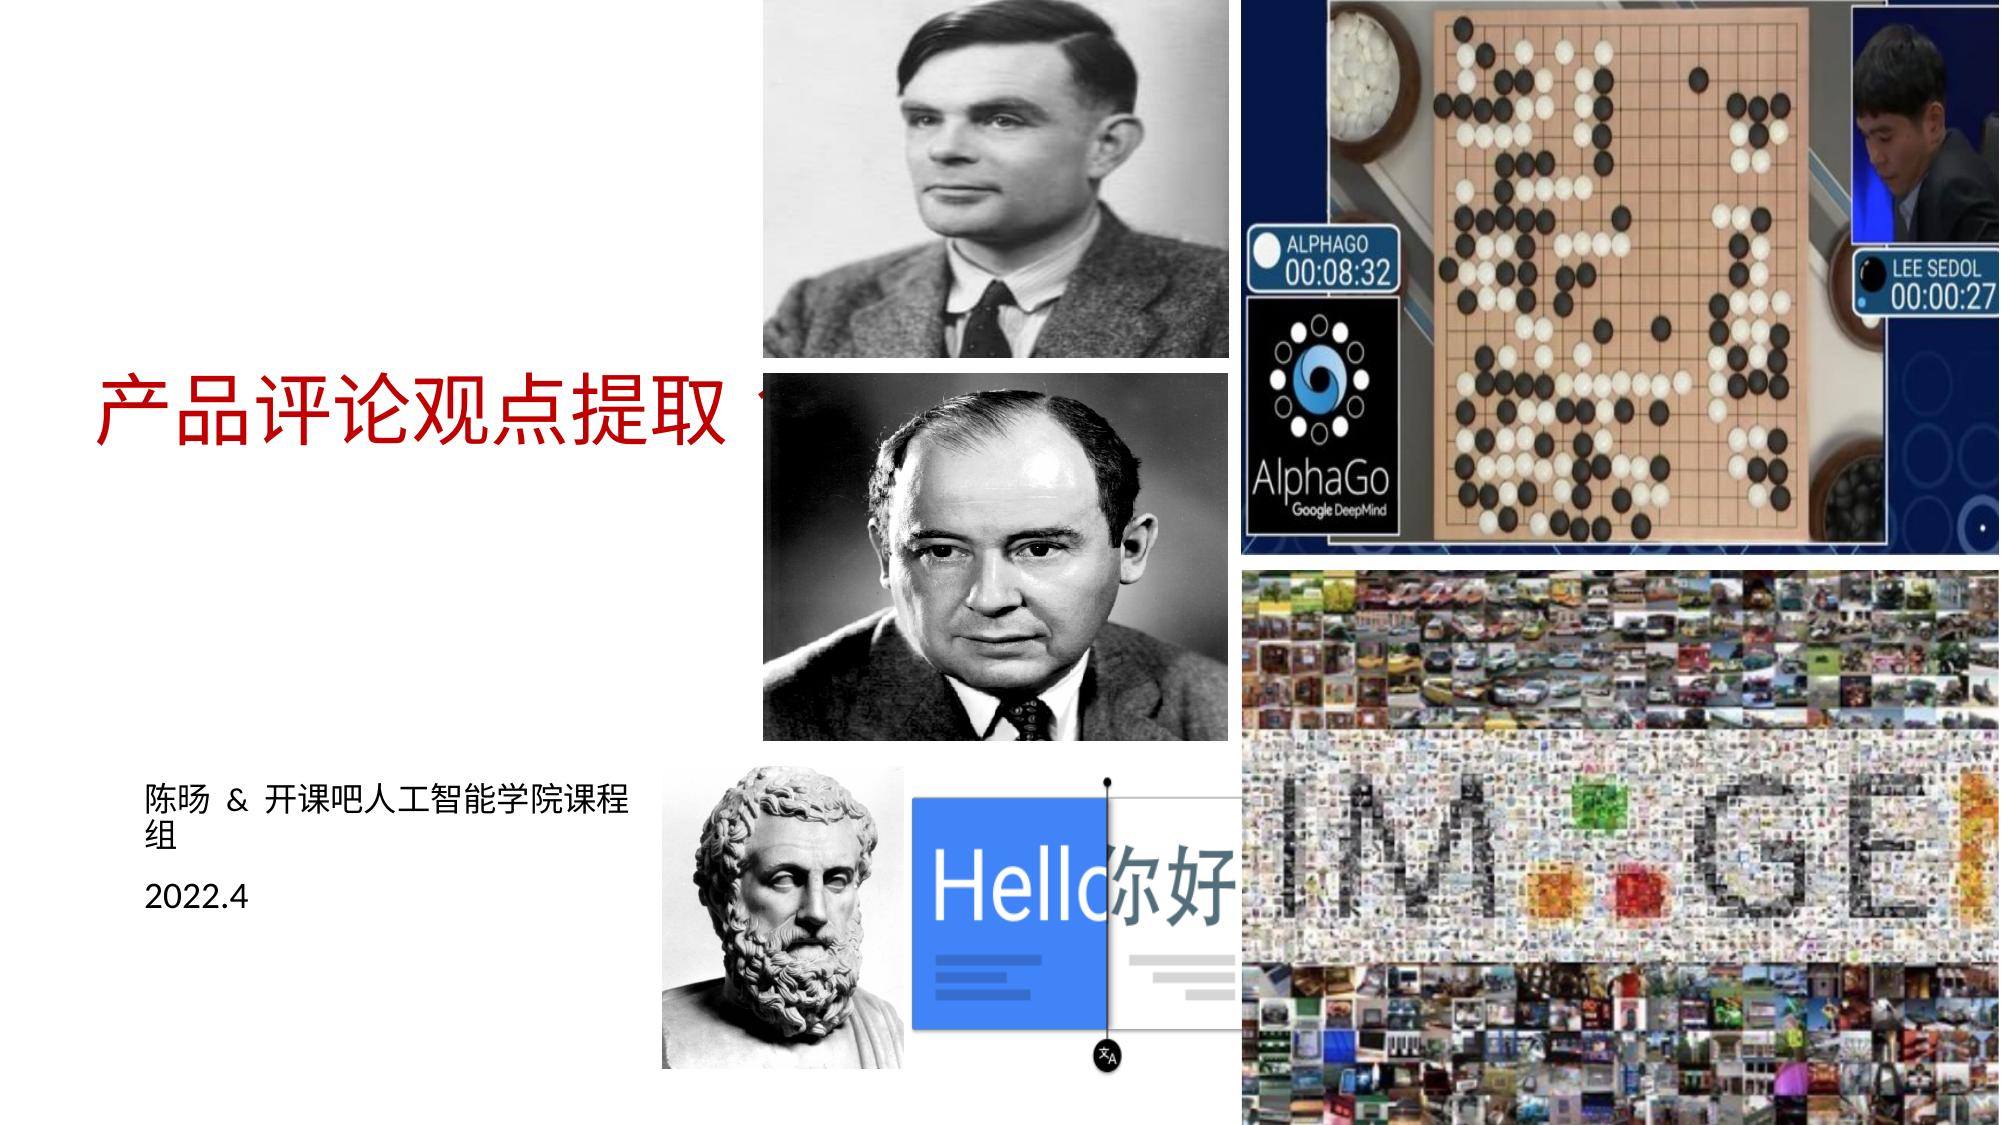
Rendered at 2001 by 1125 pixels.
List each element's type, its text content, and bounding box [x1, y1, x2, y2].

title 产品评论观点提取1 [86, 183, 835, 577]
picture [763, 372, 1228, 741]
picture [910, 569, 1999, 1125]
picture [662, 766, 904, 1069]
picture [1241, 0, 1999, 556]
picture [763, 0, 1229, 359]
subtitle 陈旸 & 开课吧人工智能学院课程组 2022.4 [136, 775, 662, 1048]
